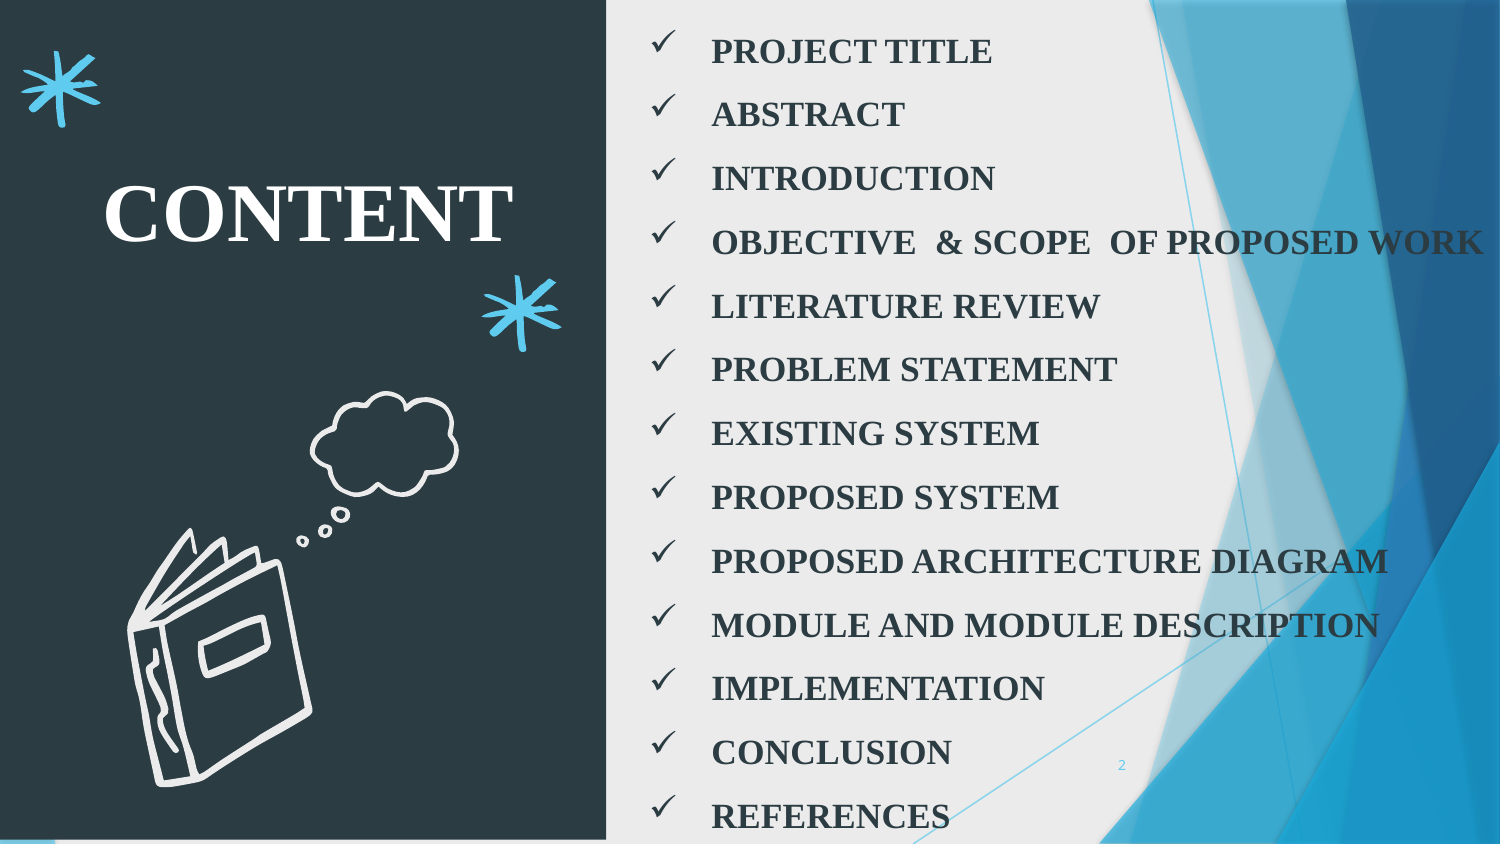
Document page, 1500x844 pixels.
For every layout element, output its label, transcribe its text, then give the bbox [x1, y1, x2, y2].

text_box [330, 506, 351, 523]
text_box [481, 275, 562, 352]
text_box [648, 1, 1500, 840]
text_box [20, 50, 101, 128]
text_box [296, 535, 309, 548]
text_box [127, 527, 313, 788]
text_box [309, 391, 459, 498]
text_box [318, 524, 333, 539]
text_box [0, 0, 607, 840]
text_box CONTENT [102, 137, 547, 258]
